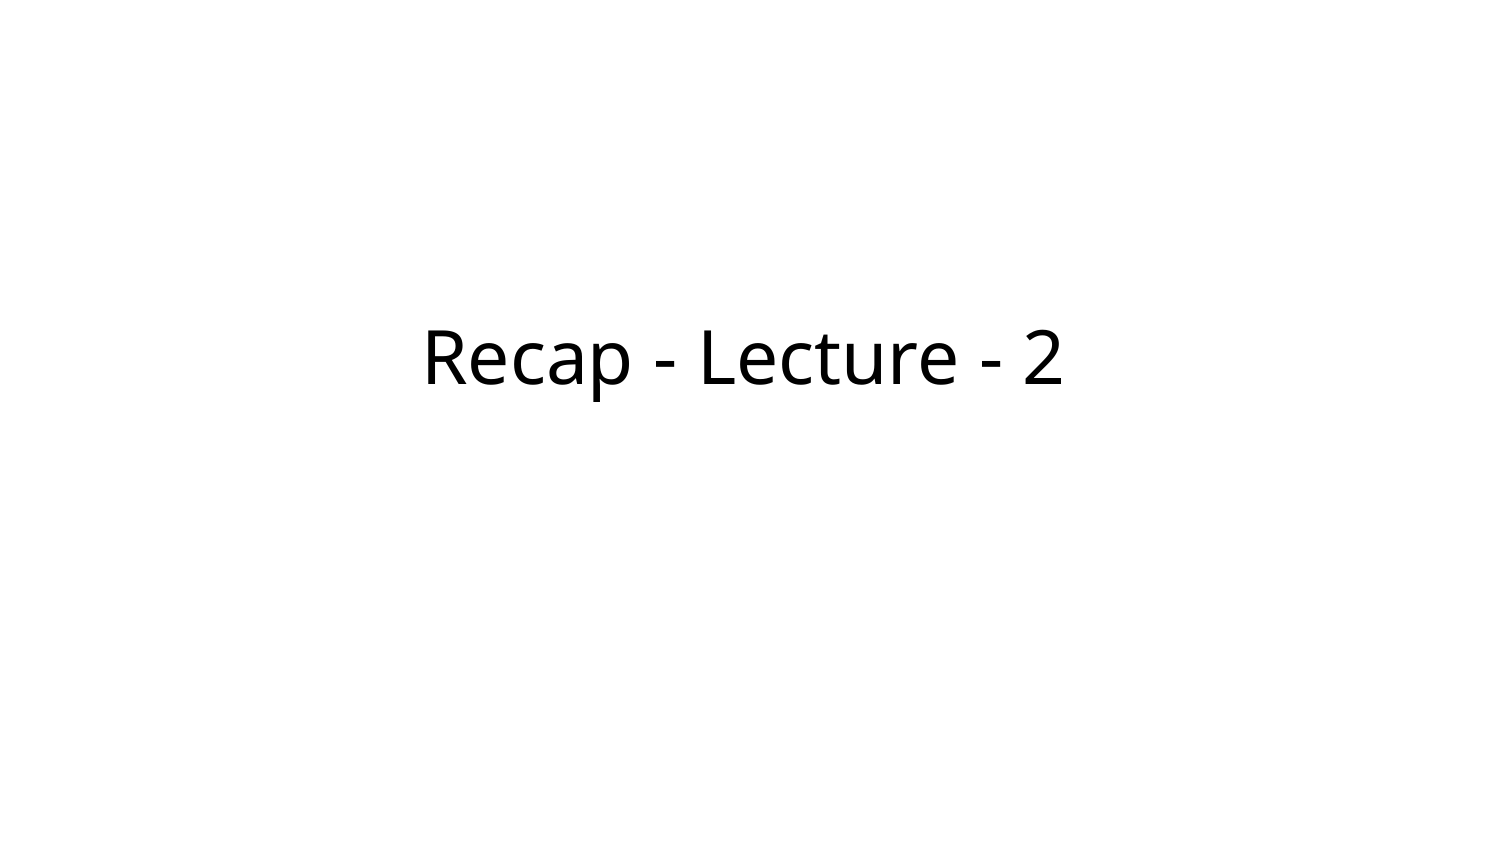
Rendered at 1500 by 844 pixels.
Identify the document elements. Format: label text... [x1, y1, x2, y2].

title Recap - Lecture - 2 [33, 168, 1455, 422]
